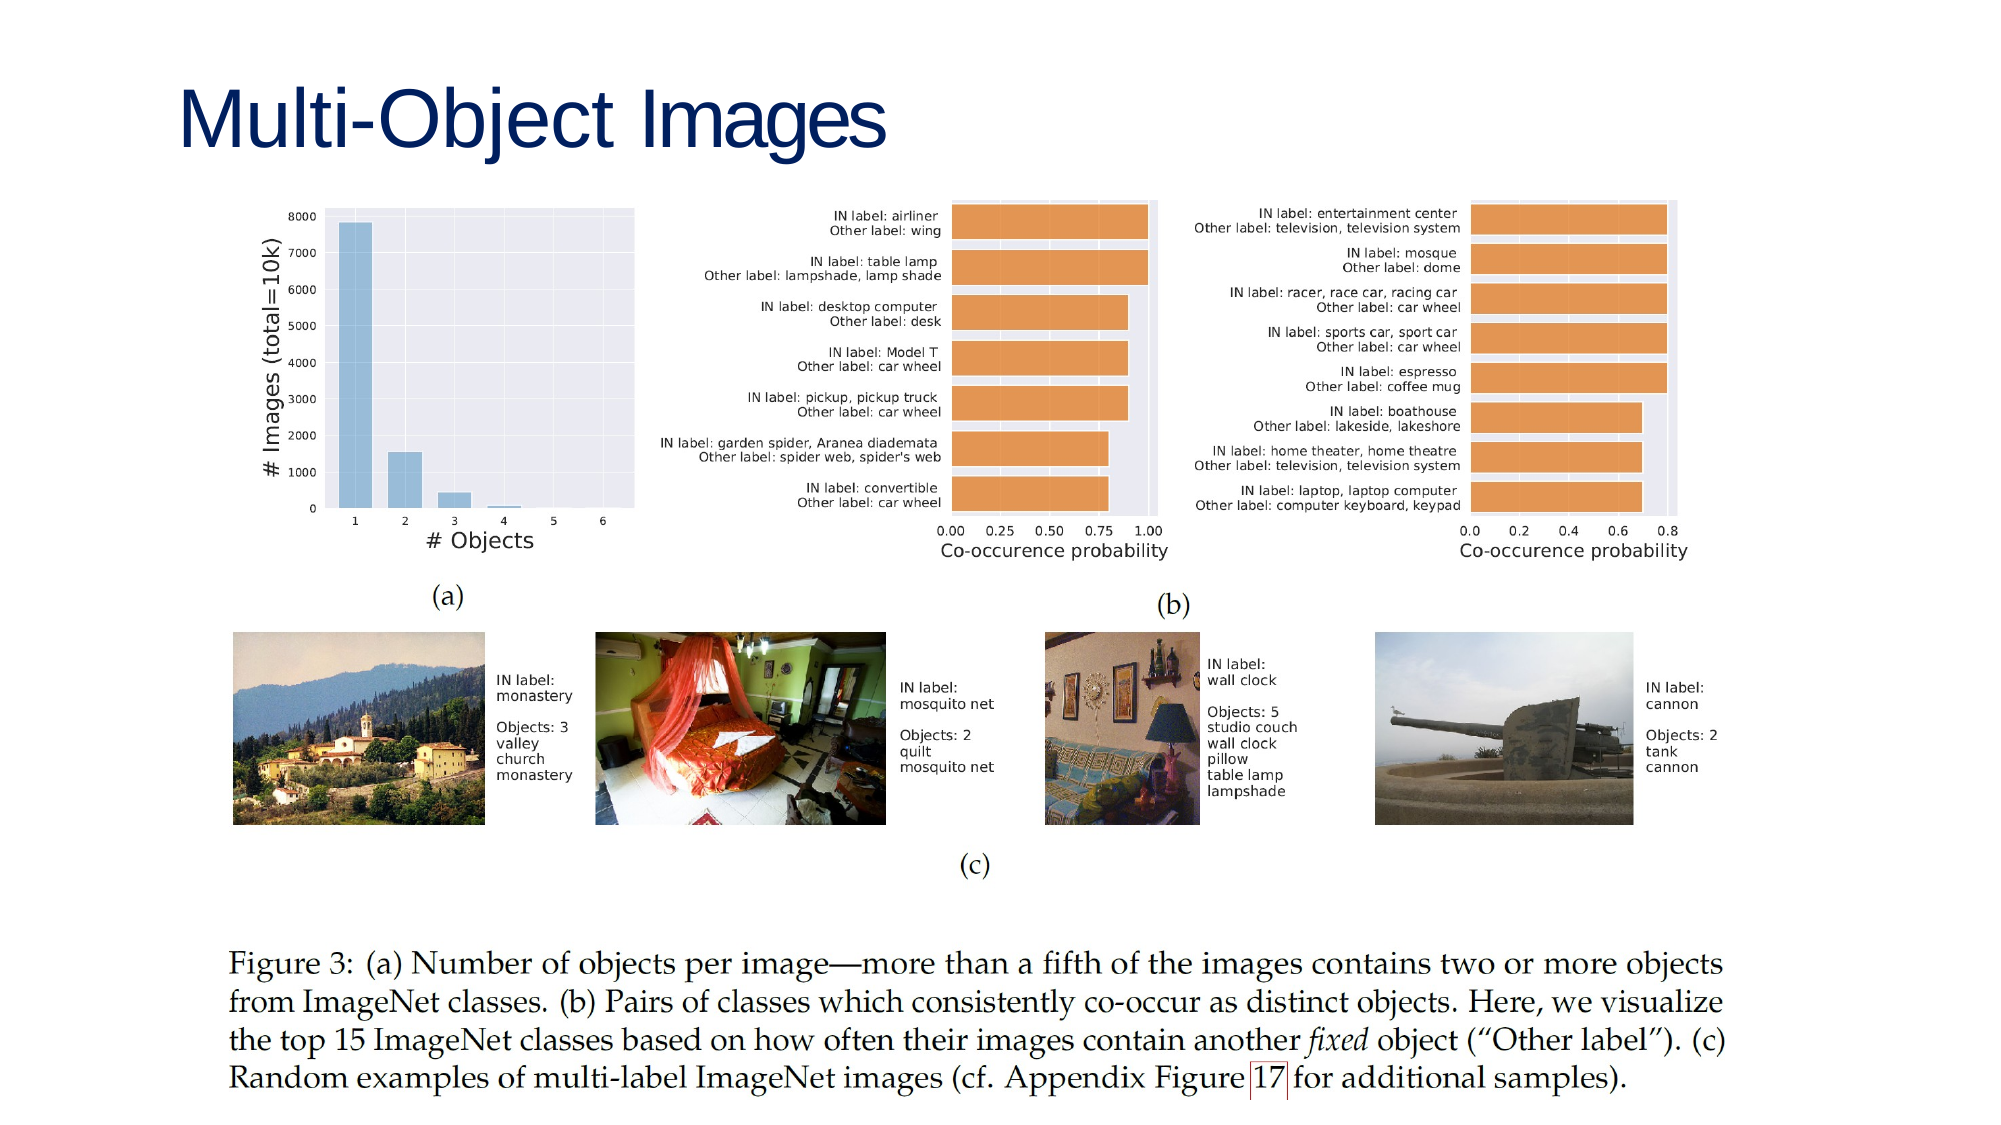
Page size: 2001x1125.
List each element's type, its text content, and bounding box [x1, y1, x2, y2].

title Multi-Object Images [174, 62, 956, 253]
text_box [228, 200, 1725, 1100]
